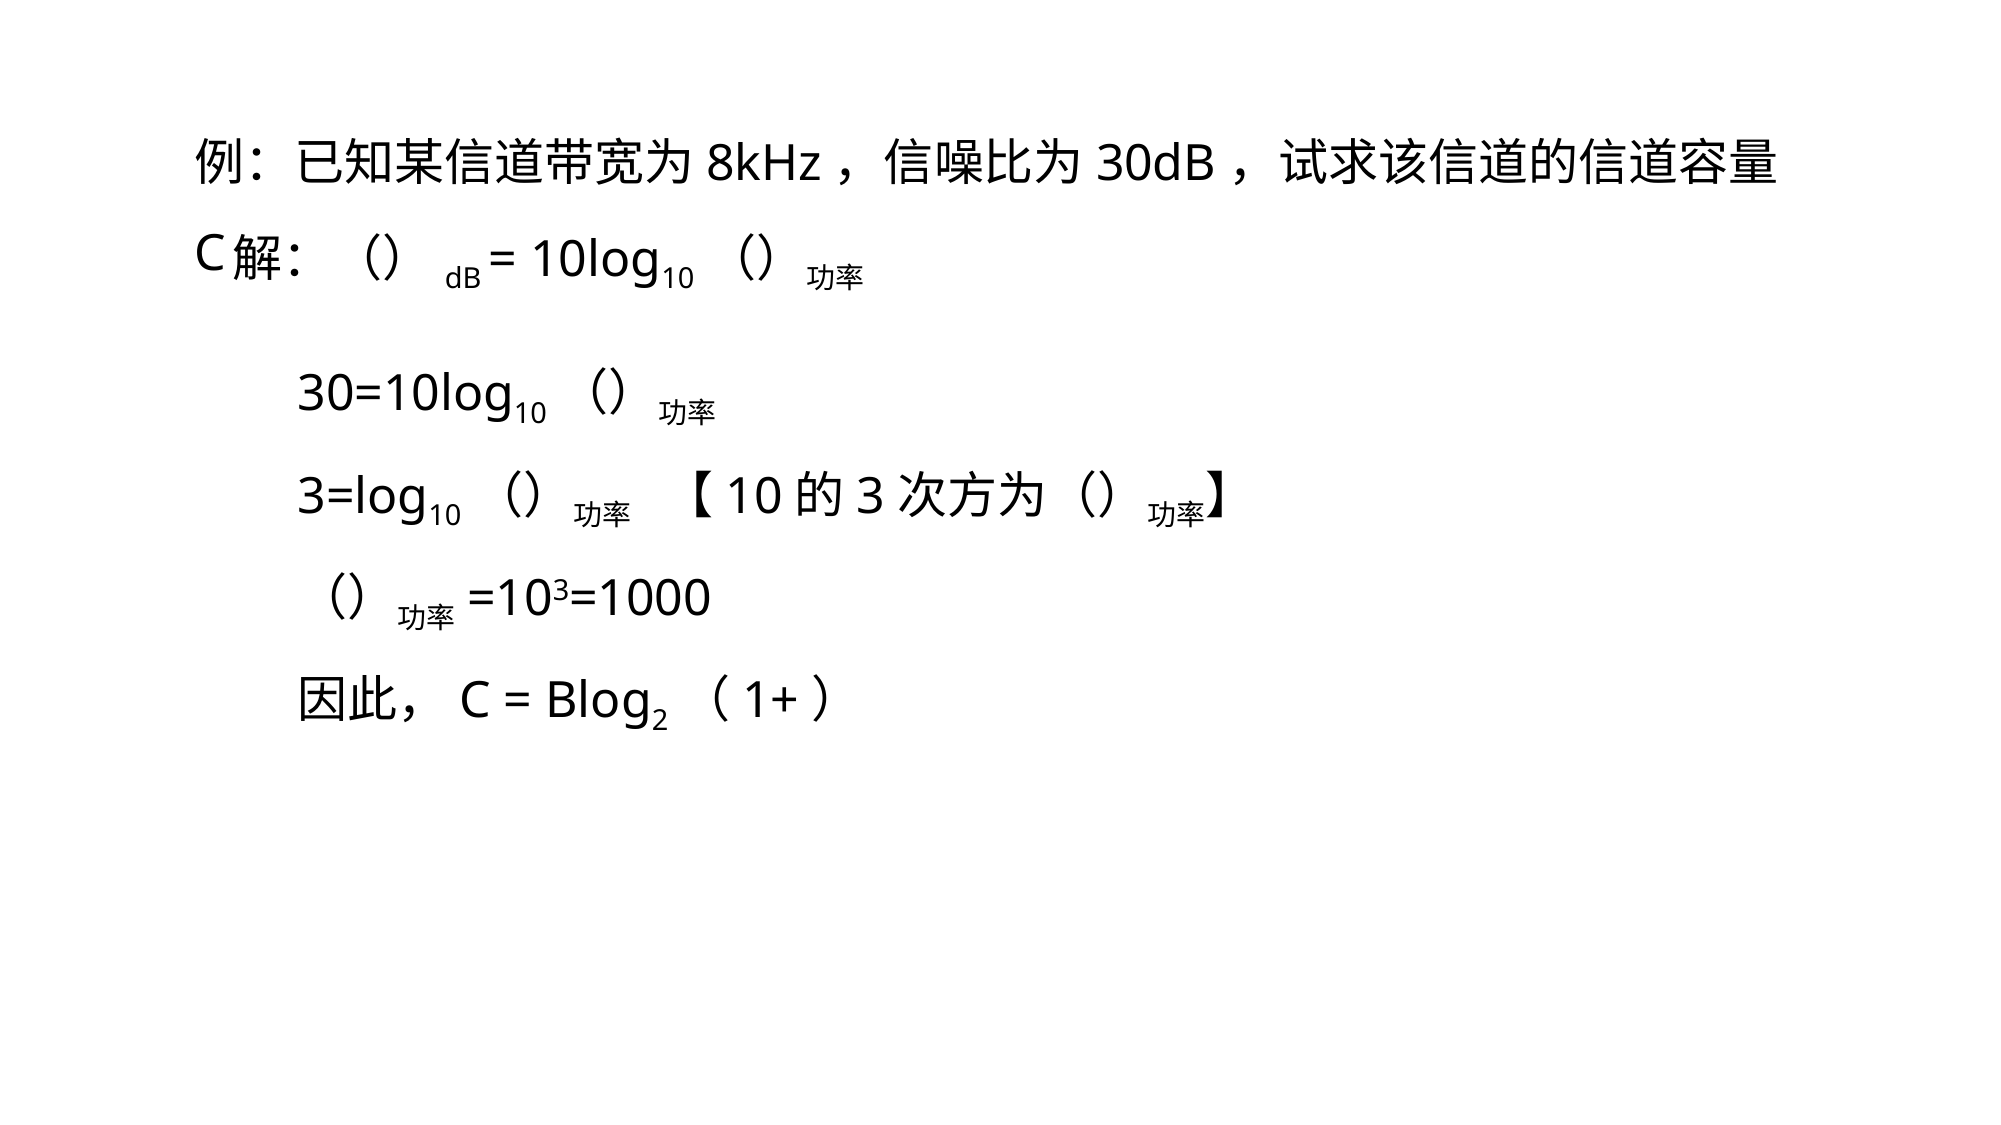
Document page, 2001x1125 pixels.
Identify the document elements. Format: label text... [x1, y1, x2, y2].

text_box 例：已知某信道带宽为8kHz，信噪比为30dB，试求该信道的信道容量C [179, 92, 1821, 288]
